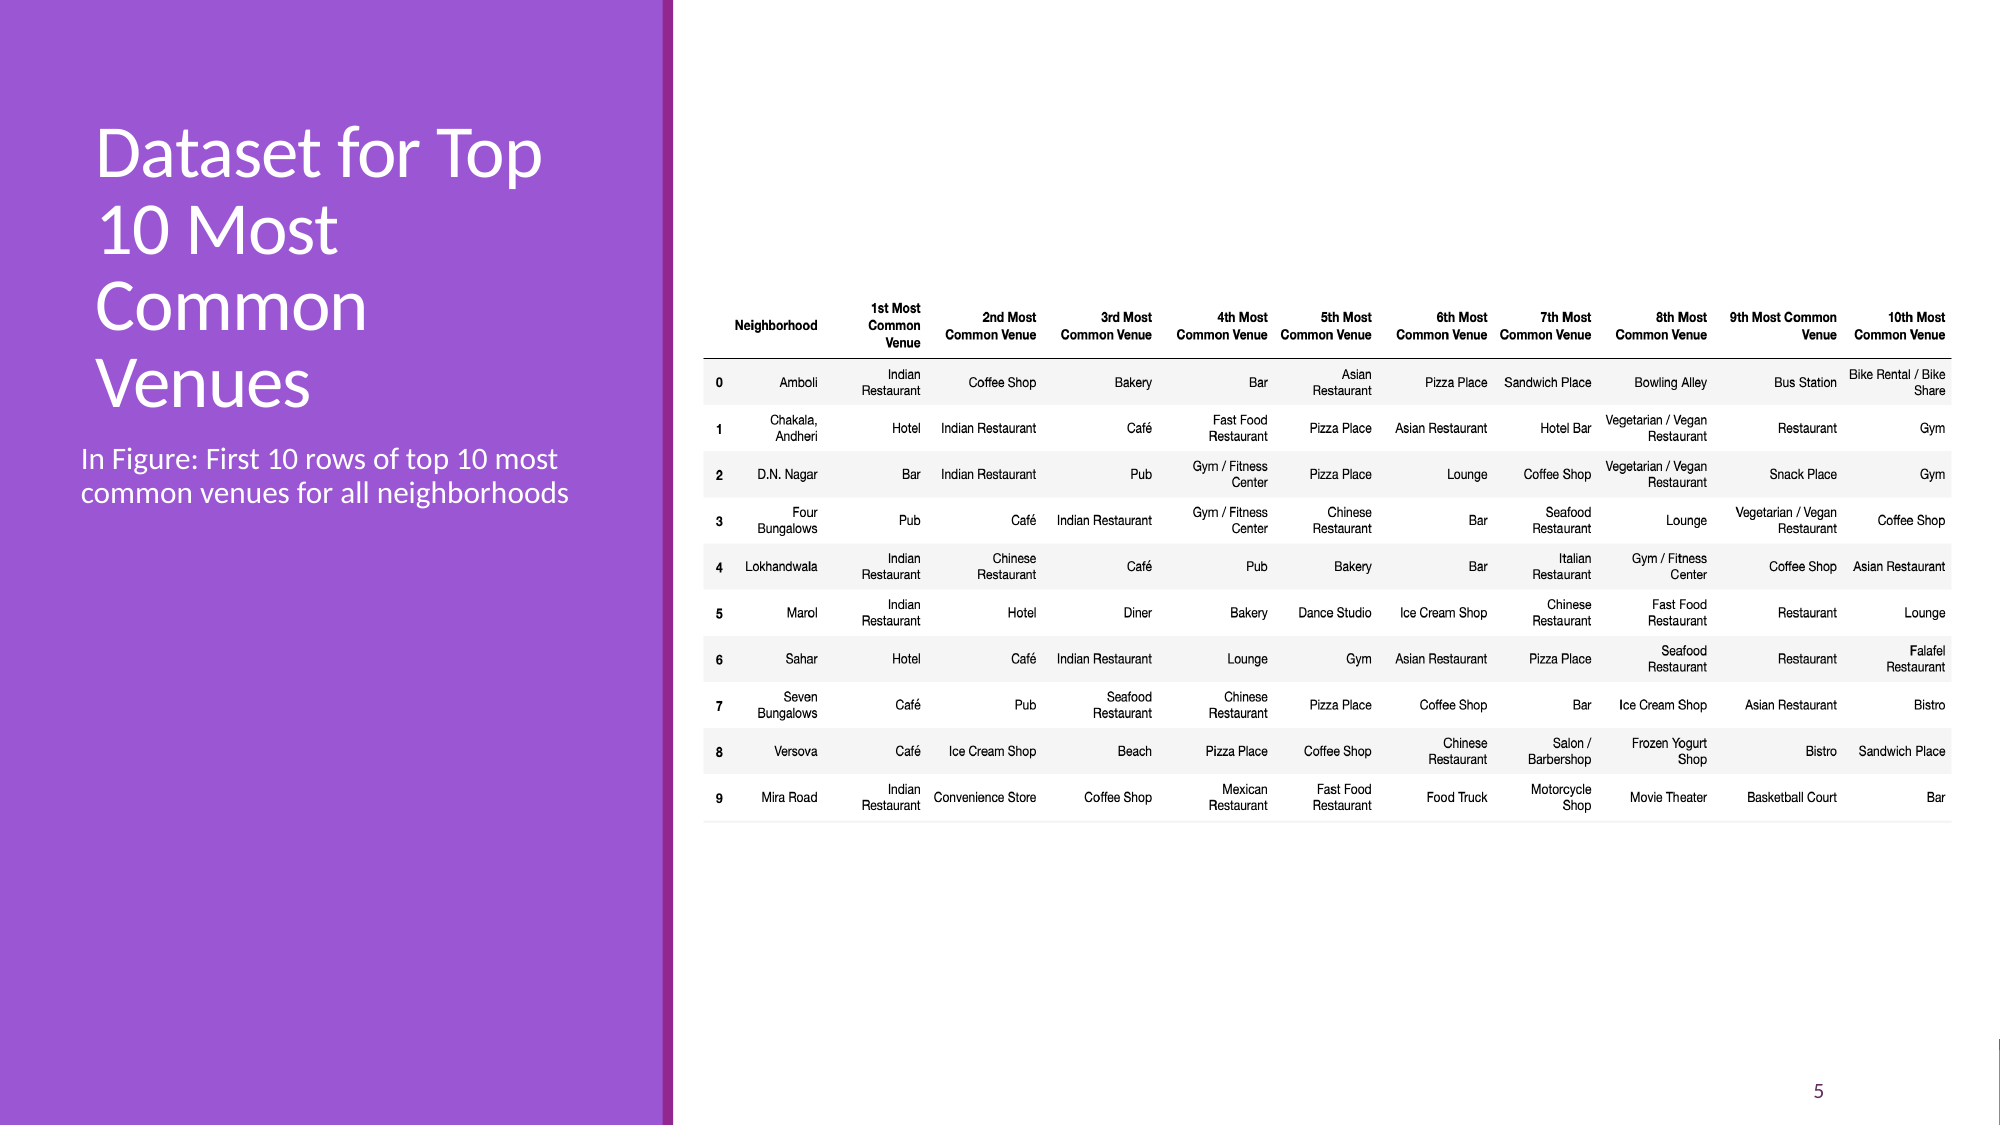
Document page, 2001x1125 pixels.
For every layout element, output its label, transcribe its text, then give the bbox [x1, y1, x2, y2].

slide_number 4 [1624, 1059, 1840, 1120]
text_box [661, 0, 674, 1125]
text_box [0, 0, 661, 1125]
picture [693, 290, 1969, 823]
text_box In Figure: First 10 rows of top 10 most common venues for all neighborhoods [80, 435, 587, 983]
text_box [674, 0, 2000, 1125]
title Dataset for Top 10 Most Common Venues [80, 84, 587, 430]
